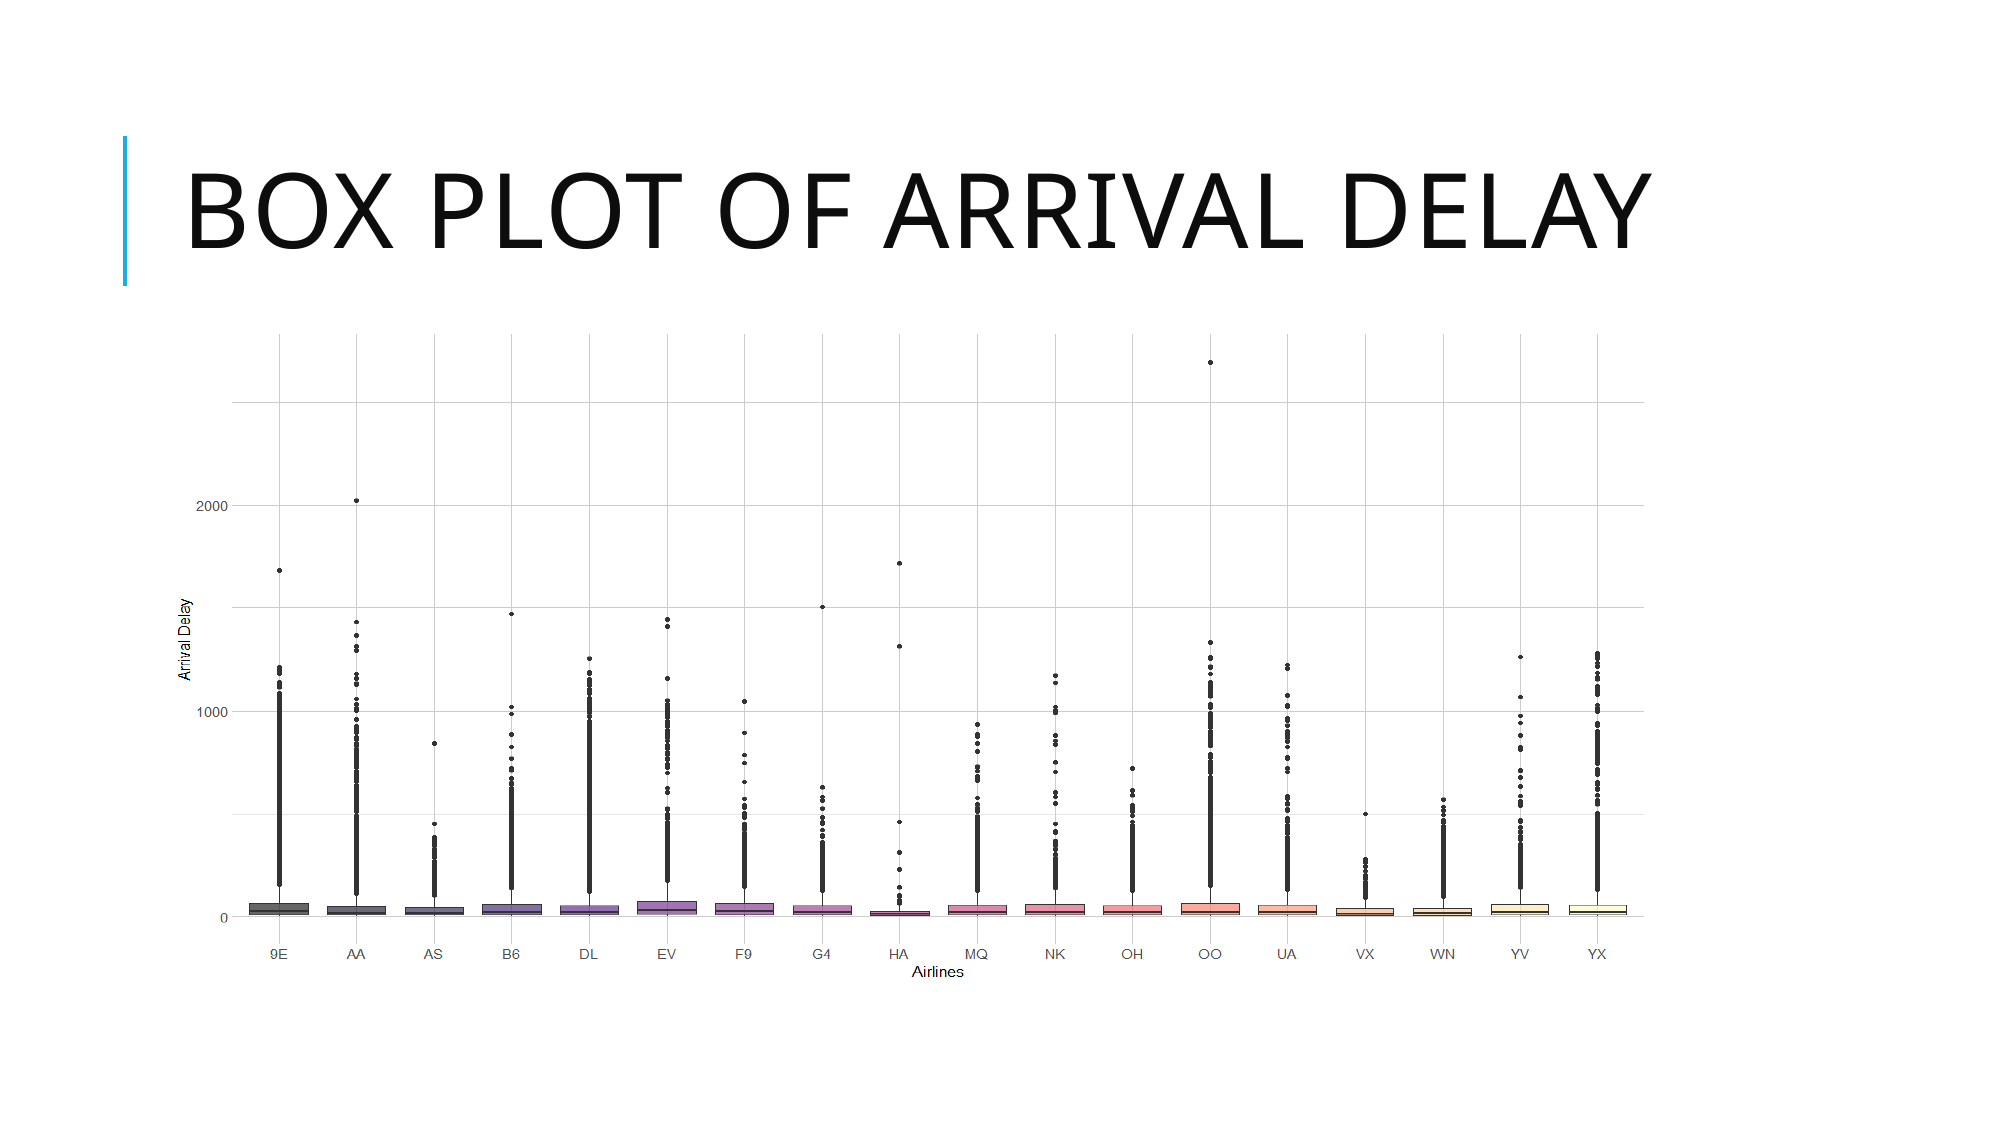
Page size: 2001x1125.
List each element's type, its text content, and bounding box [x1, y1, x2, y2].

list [137, 299, 1685, 1014]
title Box Plot of Arrival Delay [168, 96, 1763, 342]
